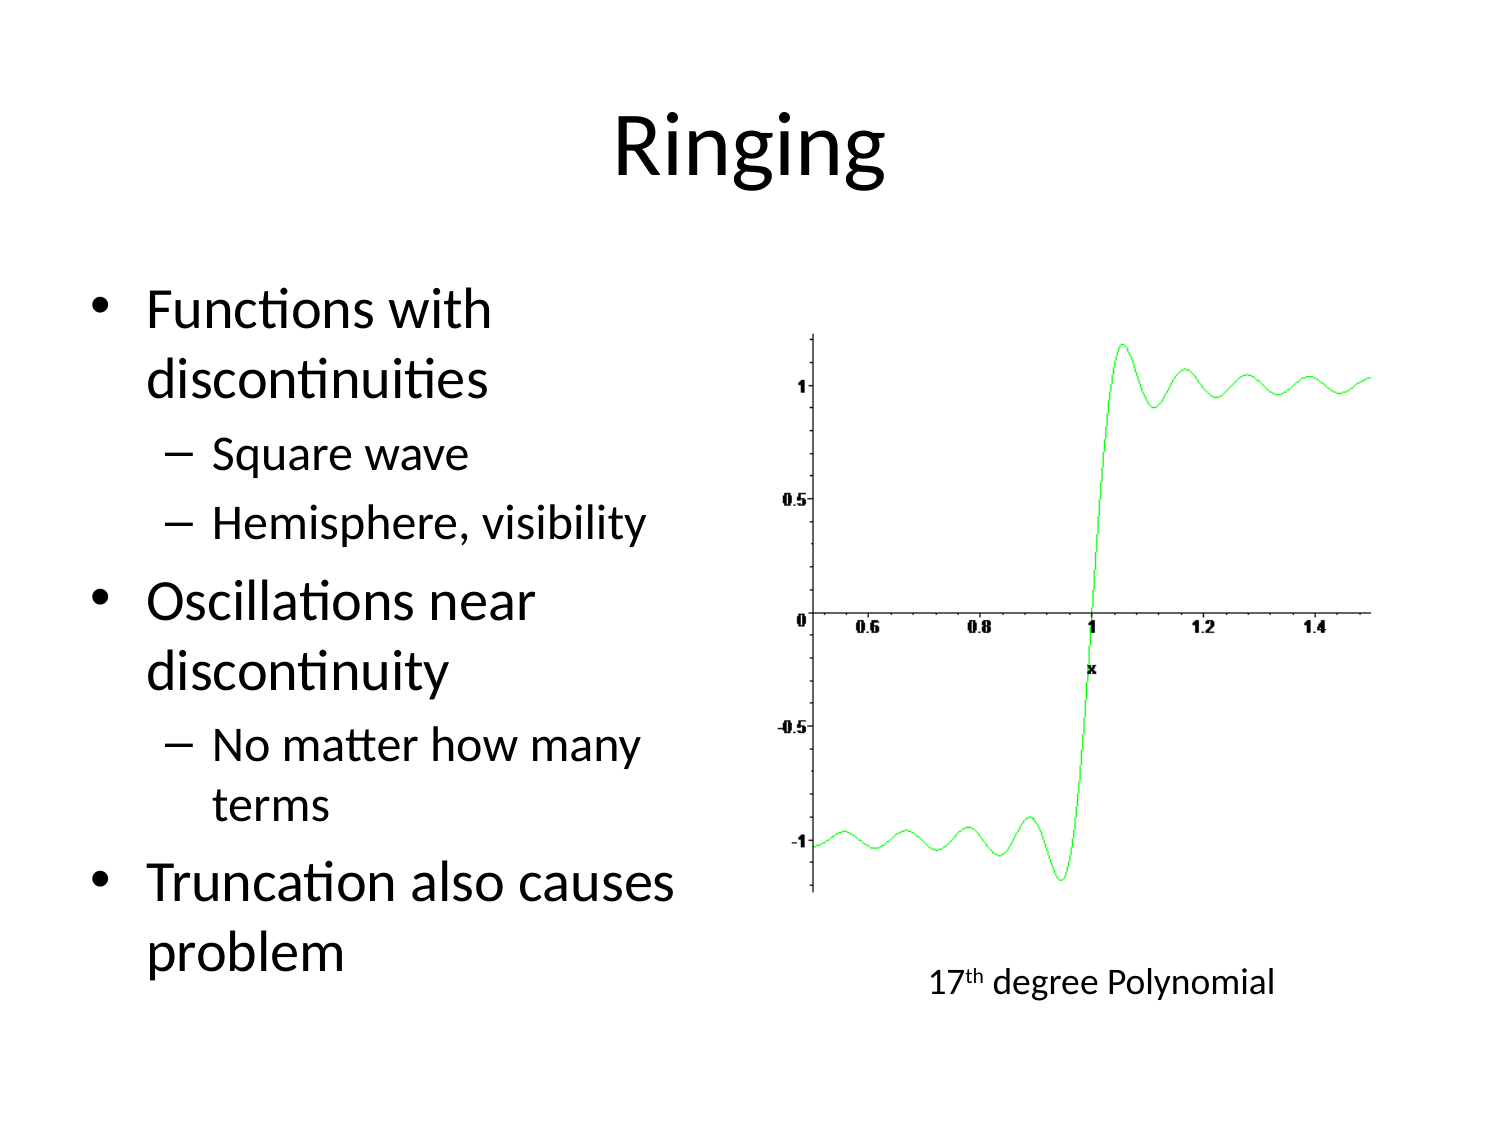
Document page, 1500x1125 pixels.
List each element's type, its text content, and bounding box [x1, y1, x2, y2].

picture [774, 312, 1376, 913]
title Ringing [75, 45, 1425, 233]
text_box 17th degree Polynomial [912, 949, 1291, 1010]
list Functions with discontinuities Square wave Hemisphere, visibility Oscillations near discontinuity No matter how many terms Truncation also causes problem [75, 262, 738, 1005]
